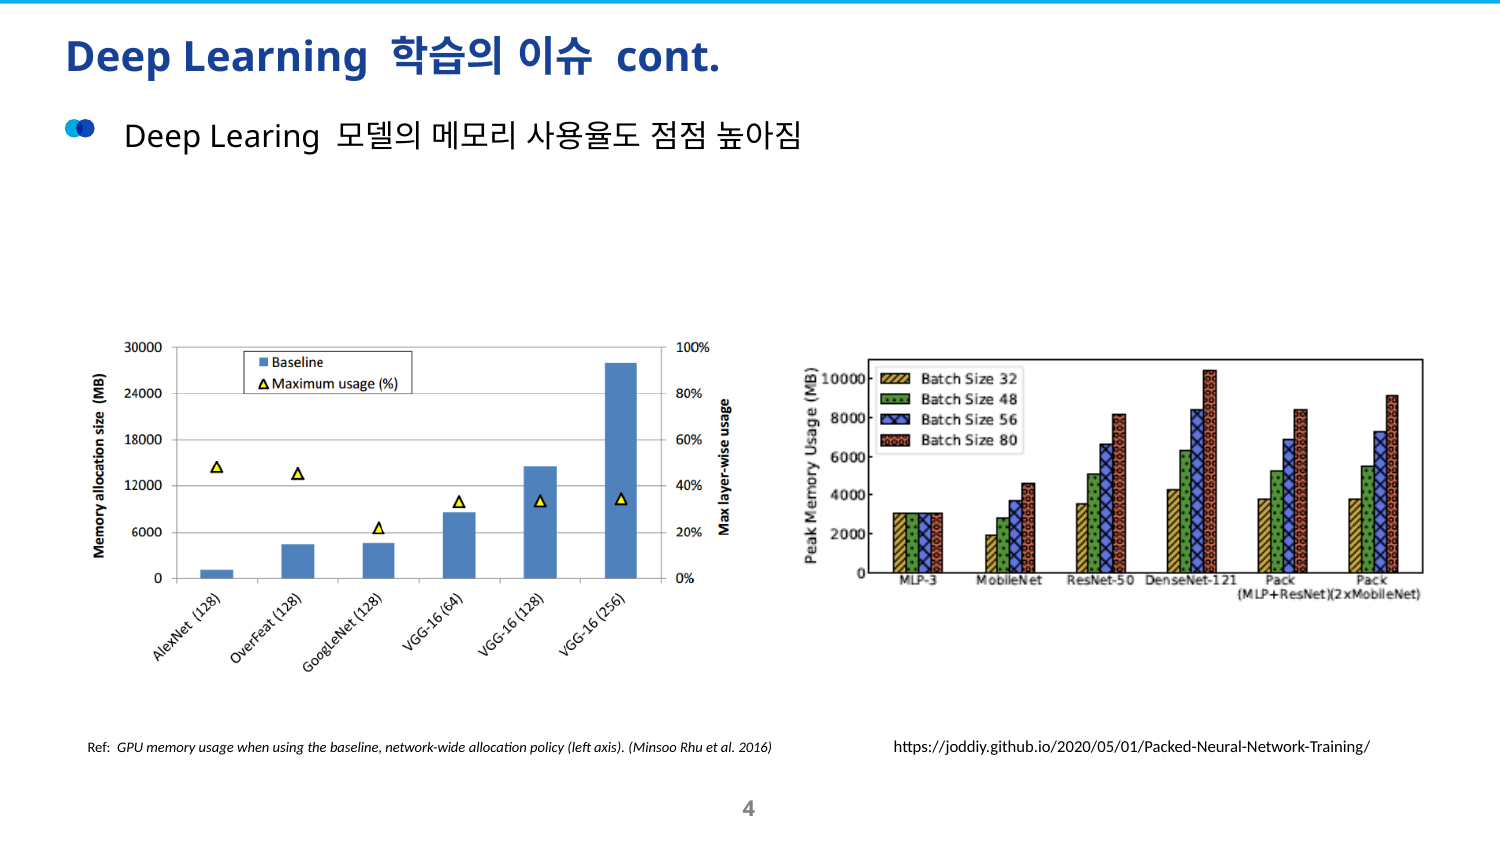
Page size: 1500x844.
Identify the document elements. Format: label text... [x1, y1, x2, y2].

text_box https://joddiy.github.io/2020/05/01/Packed-Neural-Network-Training/ [878, 728, 1387, 763]
list Deep Learing 모델의 메모리 사용율도 점점 높아짐 [123, 114, 1436, 152]
picture [74, 323, 750, 676]
picture [782, 345, 1441, 621]
text_box Ref: GPU memory usage when using the baseline, network-wide allocation policy (left axis). (Minsoo Rhu et al. 2016) [72, 730, 788, 763]
title Deep Learning 학습의 이슈 cont. [64, 35, 1151, 81]
